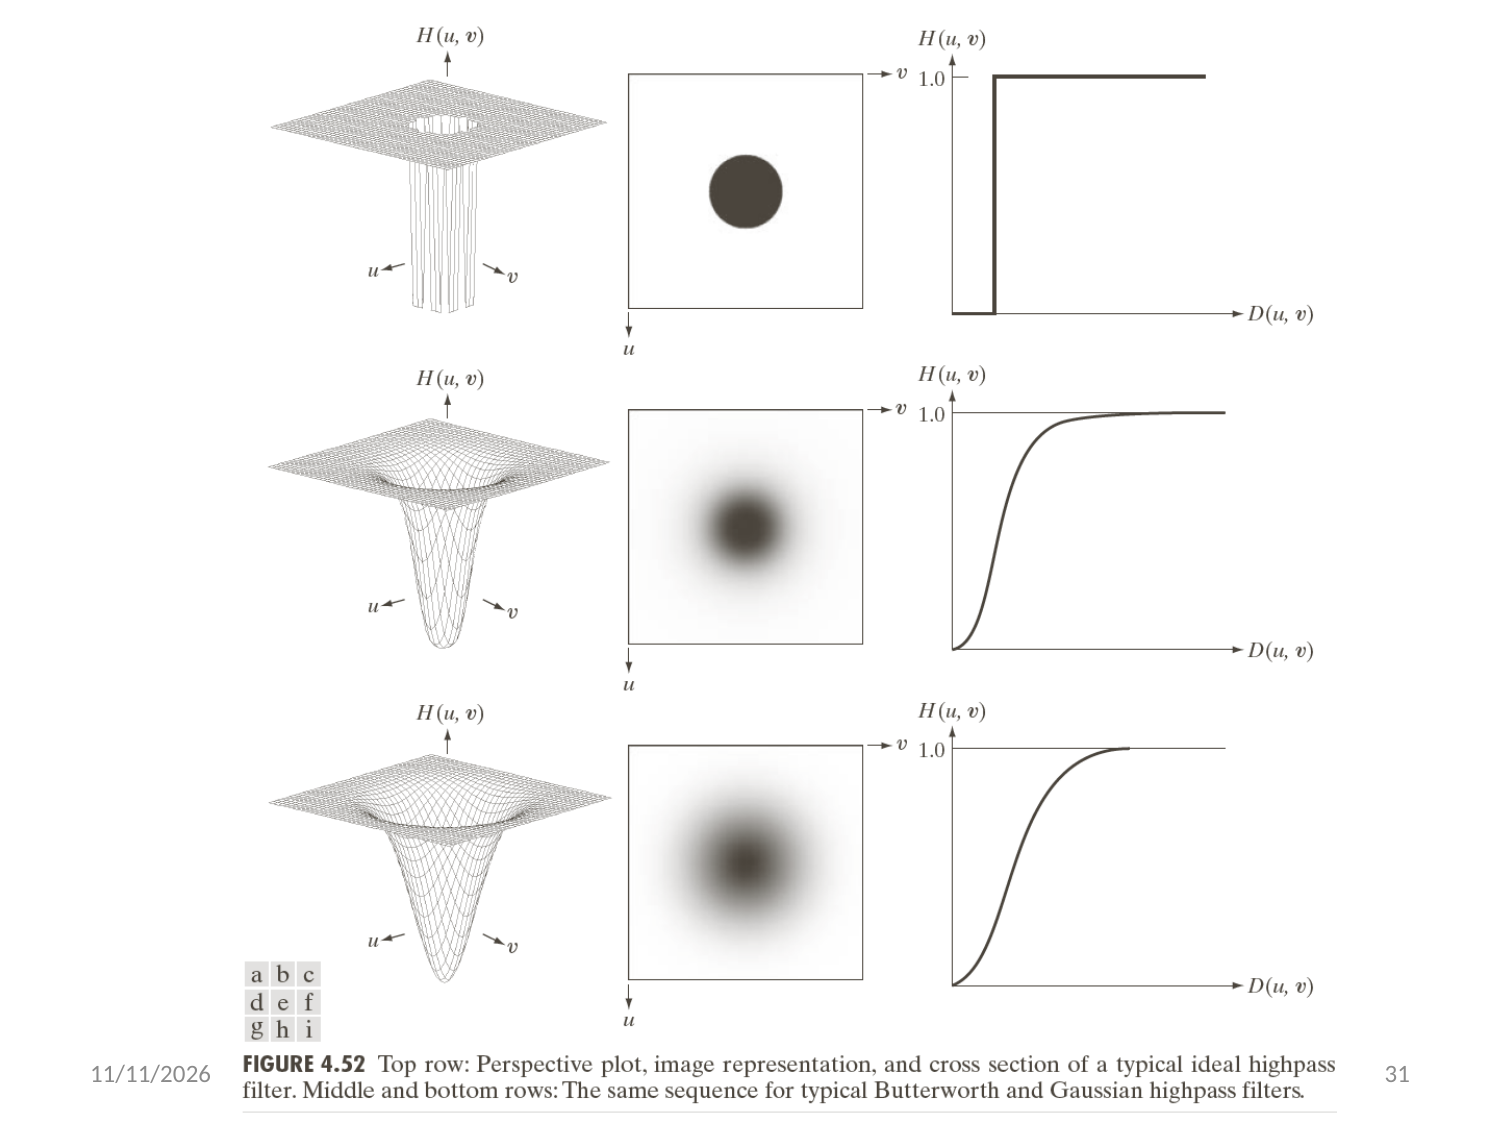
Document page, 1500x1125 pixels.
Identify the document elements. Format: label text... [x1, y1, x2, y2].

picture [224, 13, 1338, 1122]
slide_number 31 [1341, 1042, 1425, 1103]
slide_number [75, 1042, 219, 1103]
